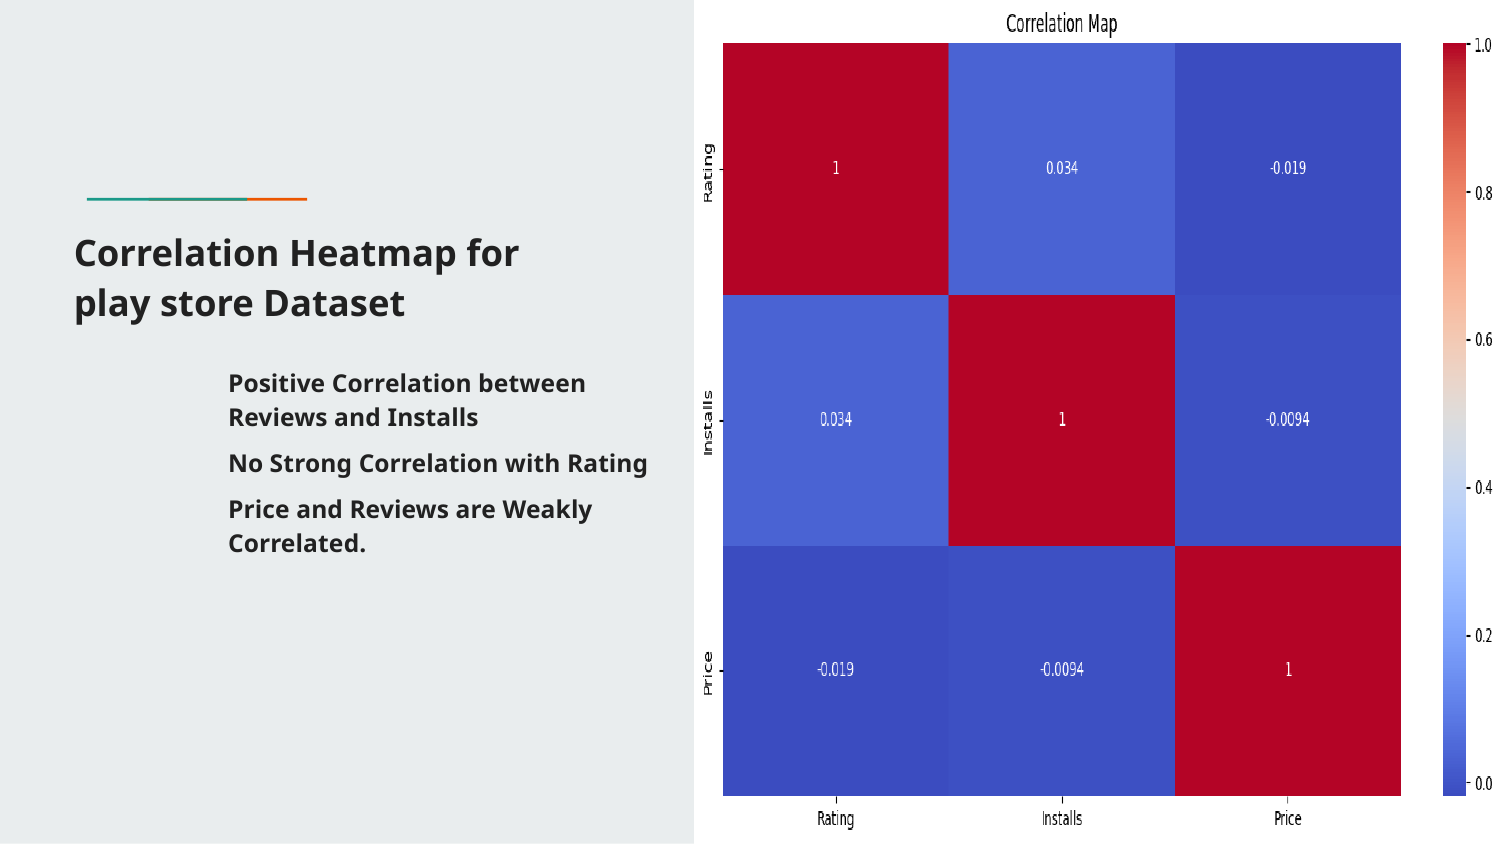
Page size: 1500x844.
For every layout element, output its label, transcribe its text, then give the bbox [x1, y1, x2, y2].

picture [693, 0, 1500, 844]
subtitle Positive Correlation between Reviews and Installs No Strong Correlation with Rating Price and Reviews are Weakly Correlated. [132, 305, 675, 575]
title Correlation Heatmap for play store Dataset [58, 208, 601, 344]
